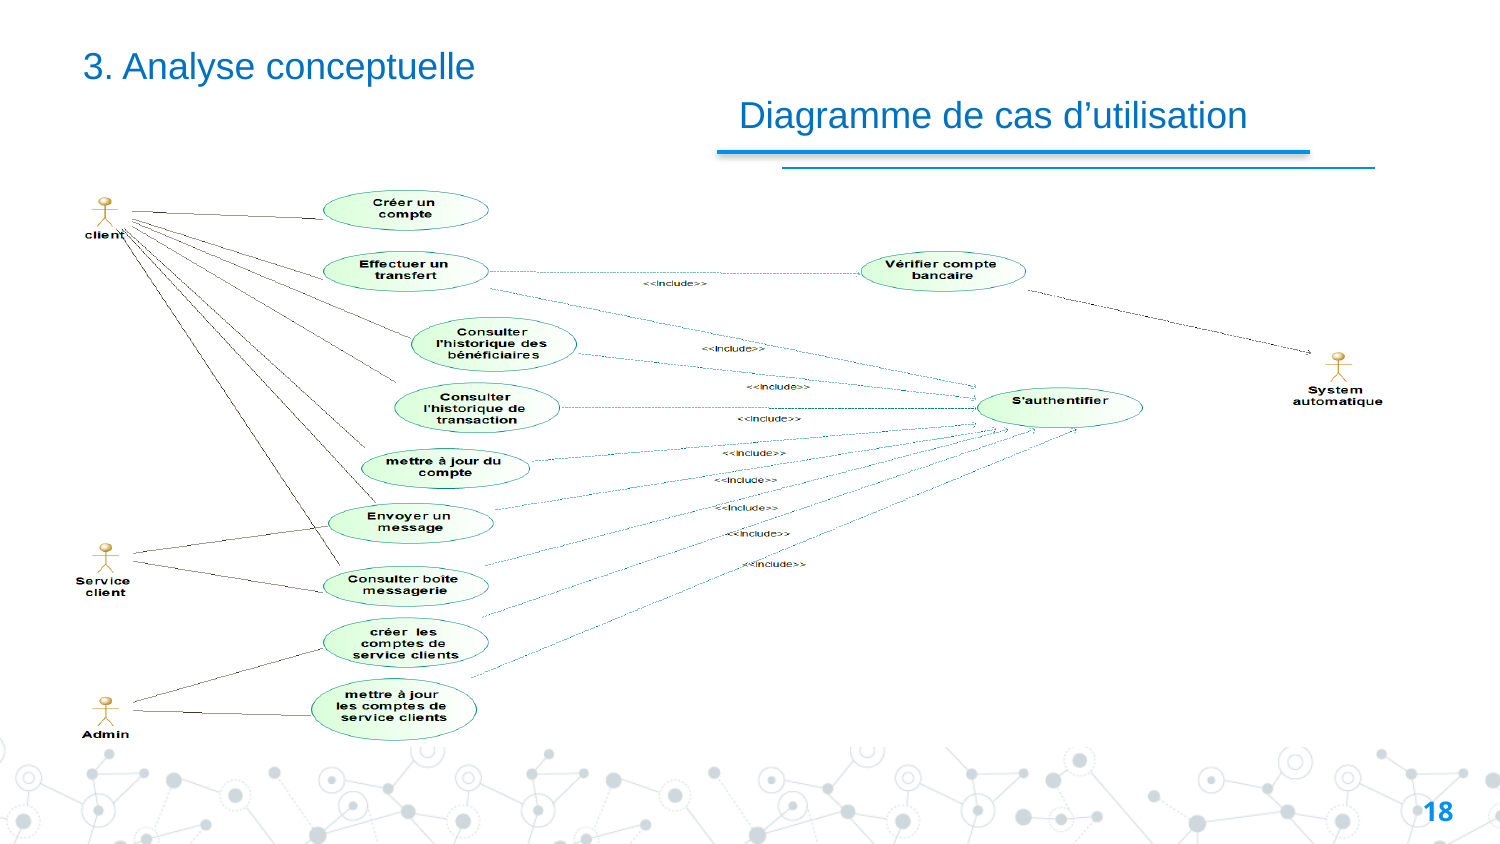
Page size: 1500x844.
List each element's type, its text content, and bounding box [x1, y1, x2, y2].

picture [0, 0, 1500, 844]
title 3. Analyse conceptuelle Diagramme de cas d’utilisation [67, 36, 1310, 152]
slide_number 18 [1378, 779, 1469, 844]
